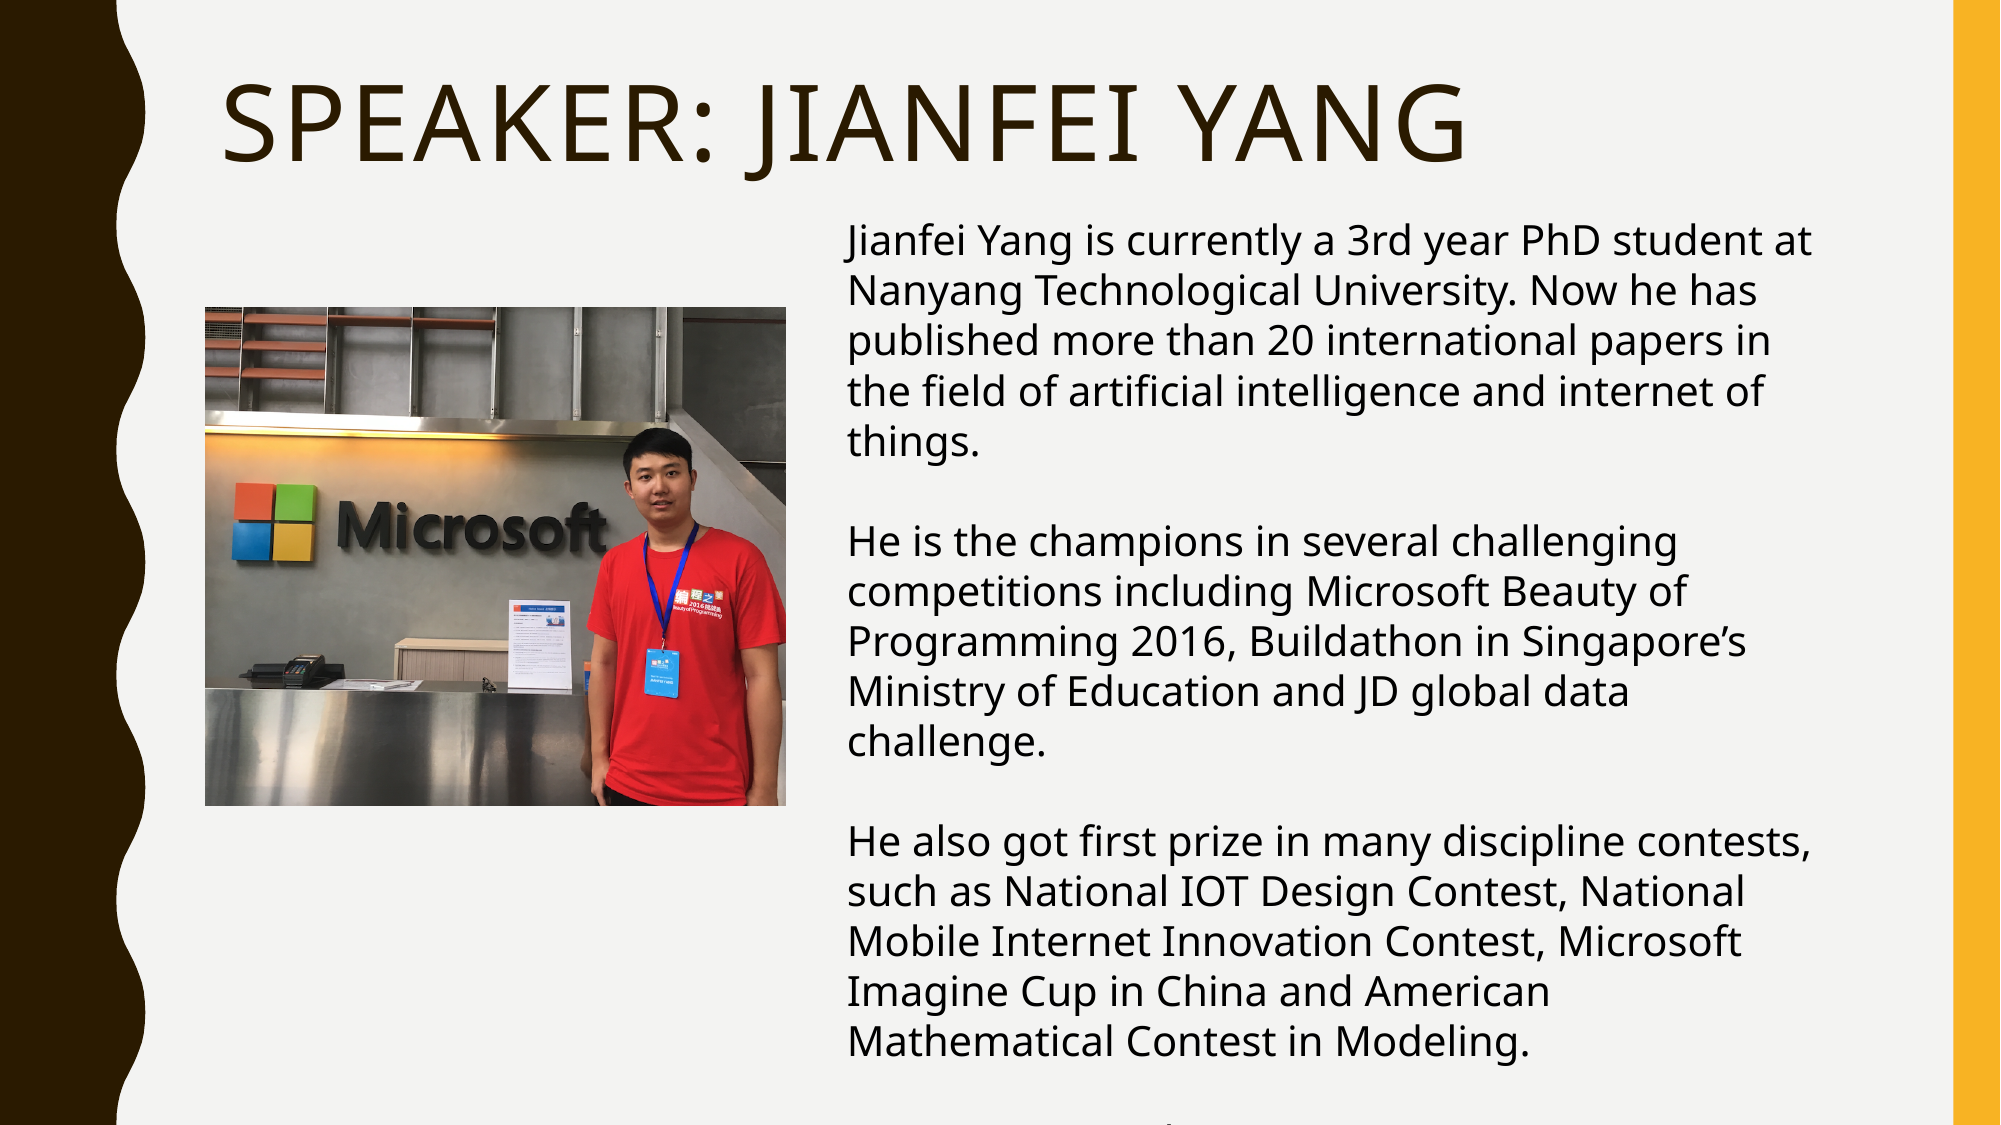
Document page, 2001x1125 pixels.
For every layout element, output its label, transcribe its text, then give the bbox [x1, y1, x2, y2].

title Speaker: Jianfei Yang [205, 62, 1875, 308]
text_box Jianfei Yang is currently a 3rd year PhD student at Nanyang Technological University. Now he has published more than 20 international papers in the field of artificial intelligence and internet of things. He is the champions in several challenging competitions including Microsoft Beauty of Programming 2016, Buildathon in Singapore’s Ministry of Education and JD global data challenge. He also got first prize in many discipline contests, such as National IOT Design Contest, National Mobile Internet Innovation Contest, Microsoft Imagine Cup in China and American Mathematical Contest in Modeling. He ever interned as a vision engineer at DJI in 2015 and worked as a visiting scholar at UC Berkeley in 2018. [832, 206, 1832, 1125]
picture [205, 307, 786, 806]
